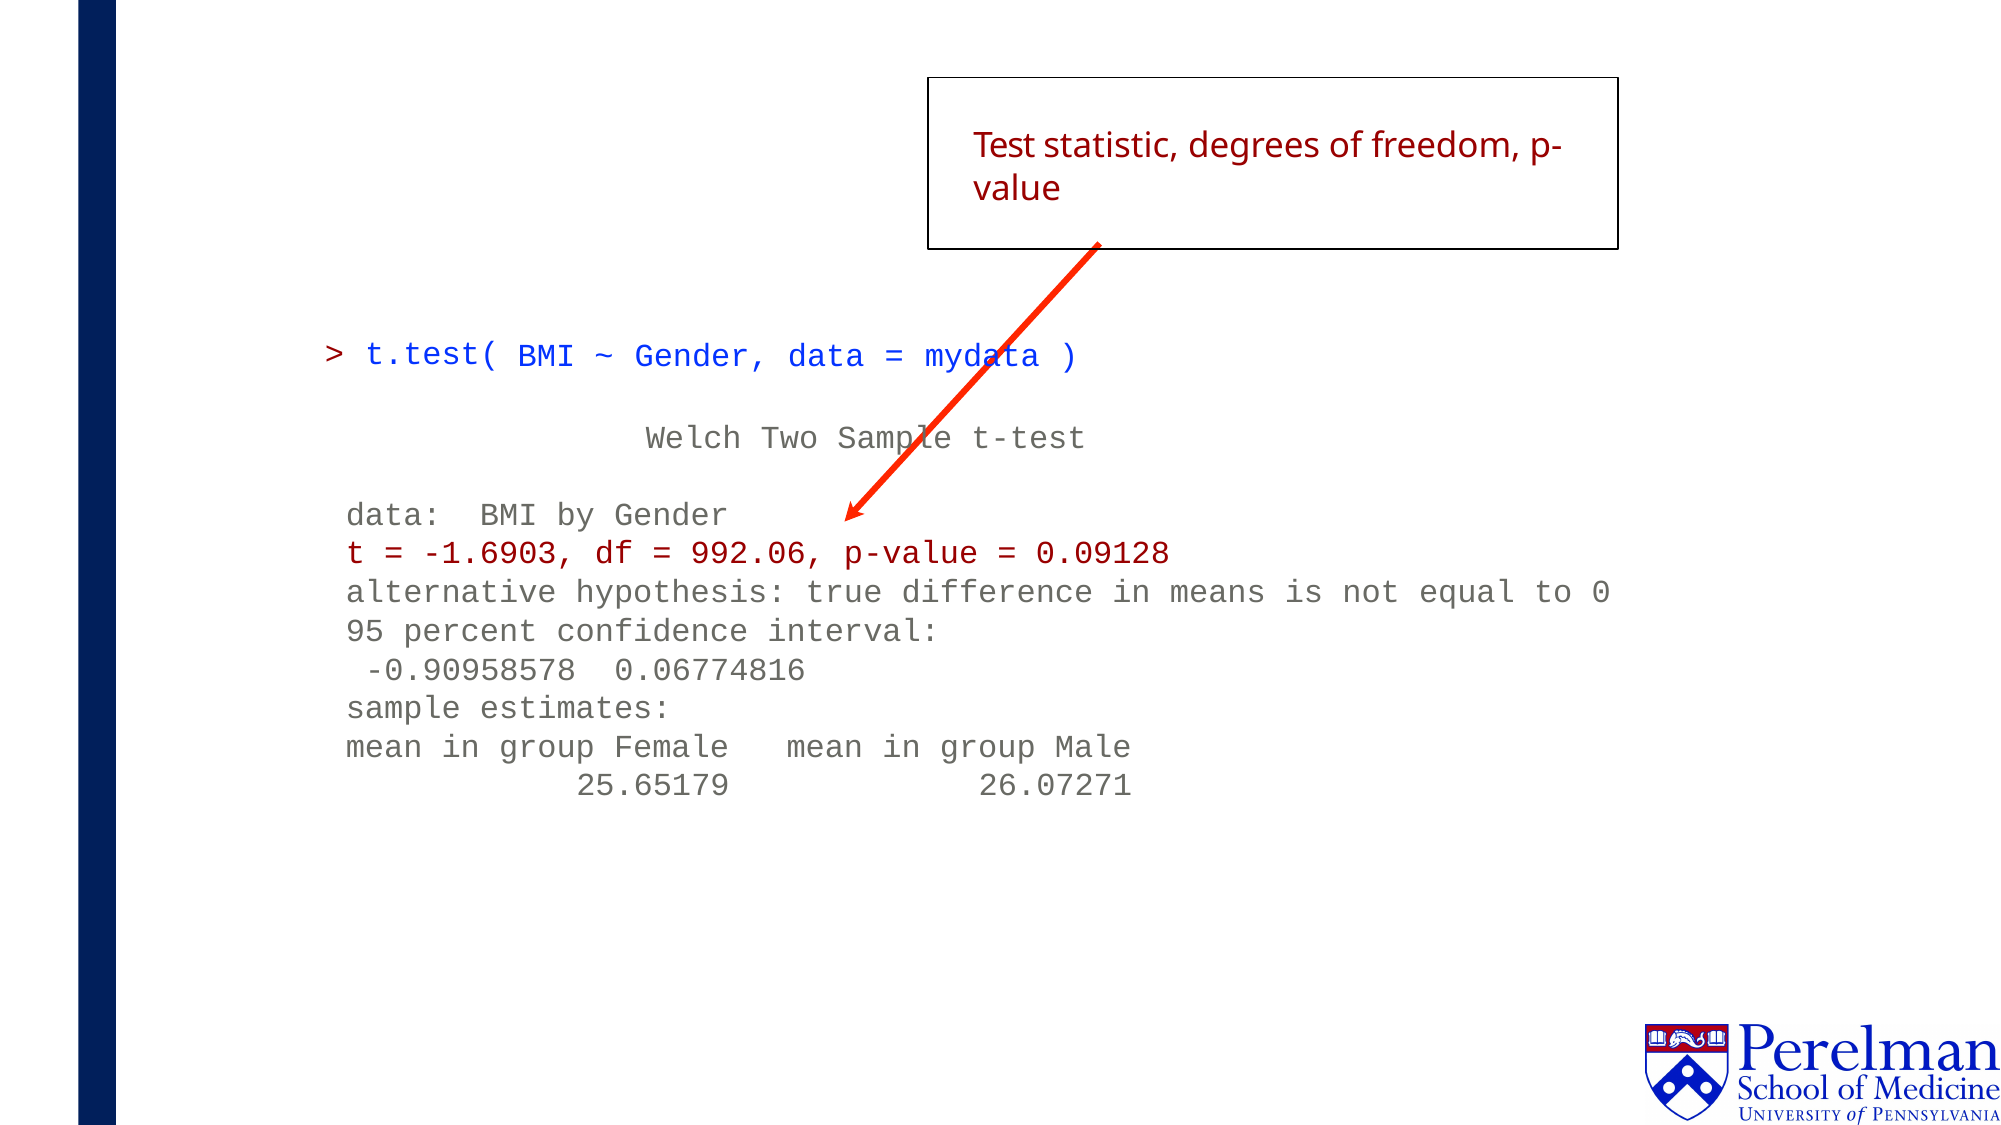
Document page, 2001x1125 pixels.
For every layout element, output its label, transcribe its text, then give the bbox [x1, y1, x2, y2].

text_box BMI [516, 333, 592, 373]
text_box Welch Two Sample t-test data: BMI by Gender t = -1.6903, df = 992.06, p-value = 0.09128 alternative hypothesis: true difference in means is not equal to 0 95 percent confidence interval: -0.90958578 0.06774816 sample estimates: mean in group Female mean in group Male 25.65179 26.07271 [344, 415, 1619, 803]
text_box > t.test( [323, 332, 501, 372]
picture [1645, 1024, 2000, 1125]
text_box Test statistic, degrees of freedom, p-value [928, 77, 1619, 249]
text_box data [786, 333, 867, 373]
text_box ~ Gender, [592, 333, 770, 373]
text_box = mydata ) [883, 333, 1250, 373]
